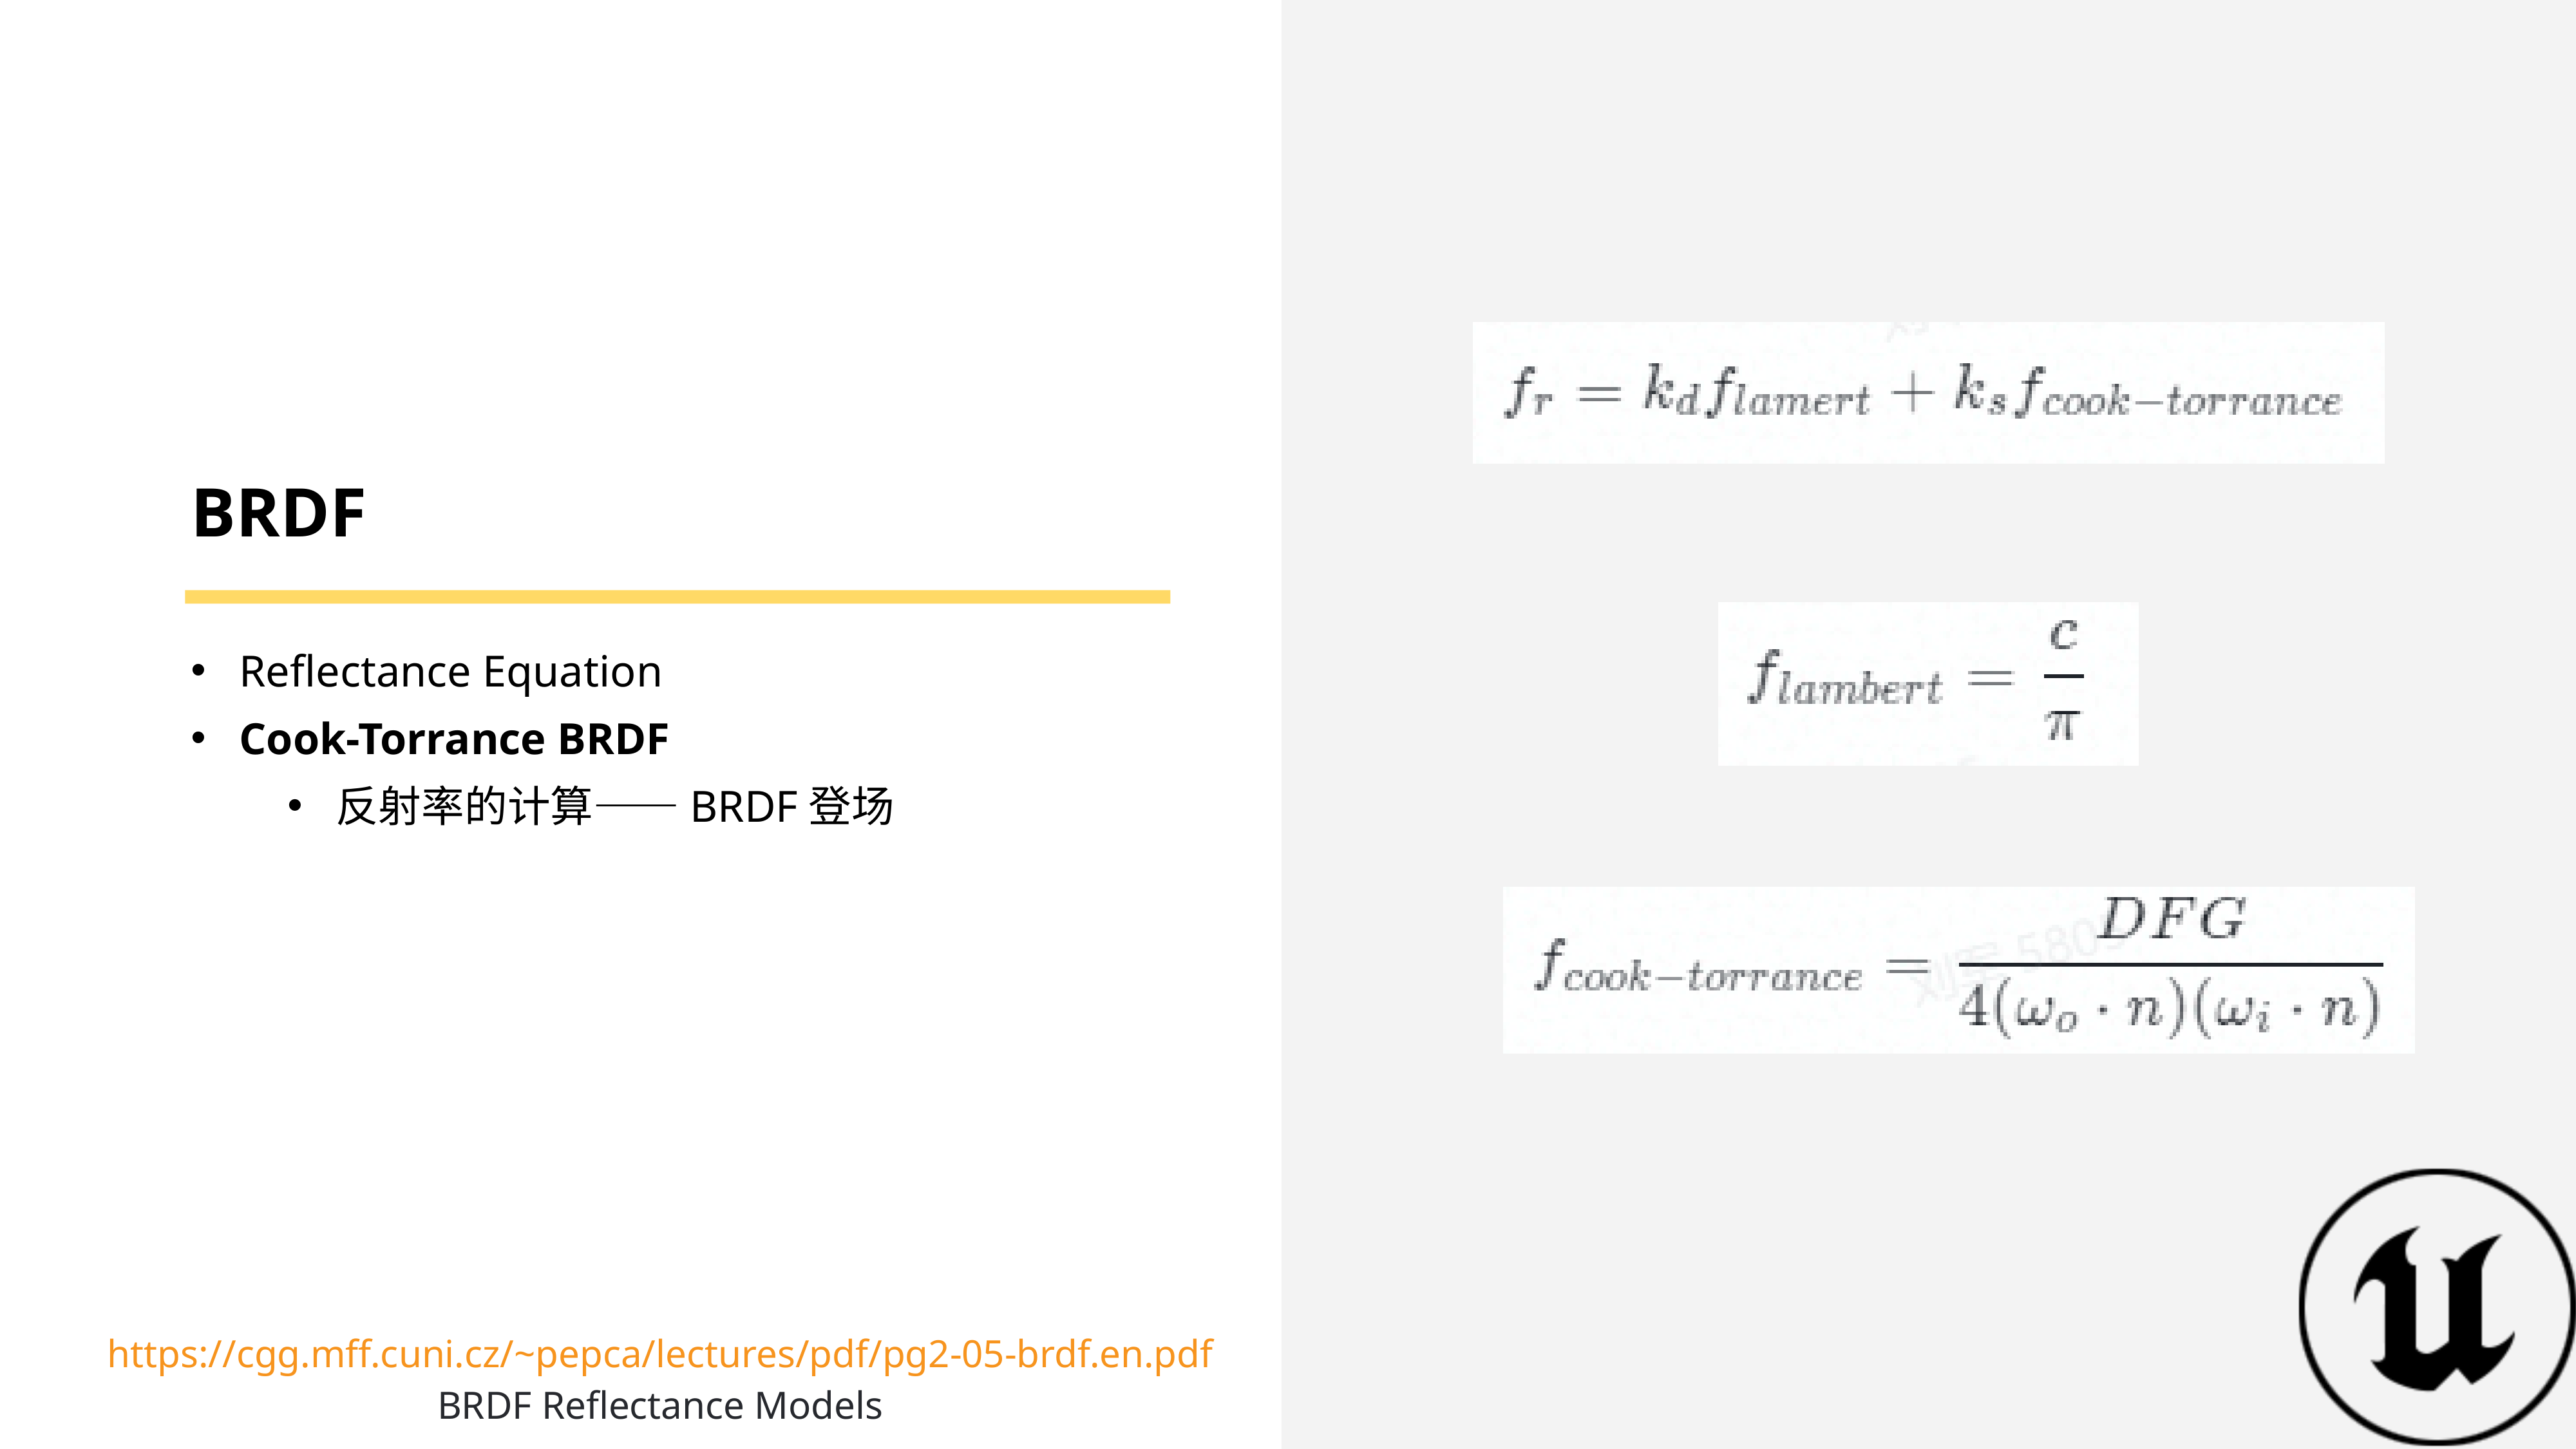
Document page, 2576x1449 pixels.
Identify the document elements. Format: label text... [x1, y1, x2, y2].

text_box BRDF [185, 464, 1133, 556]
text_box Reflectance Equation Cook-Torrance BRDF 反射率的计算——BRDF登场 [185, 638, 1171, 904]
text_box [1281, 0, 2576, 1449]
picture [1503, 887, 2415, 1054]
text_box [185, 590, 1171, 604]
picture [1473, 321, 2385, 464]
picture [2298, 1165, 2576, 1449]
picture [1718, 602, 2139, 766]
text_box https://cgg.mff.cuni.cz/~pepca/lectures/pdf/pg2-05-brdf.en.pdf BRDF Reflectance Models [102, 1325, 1219, 1432]
